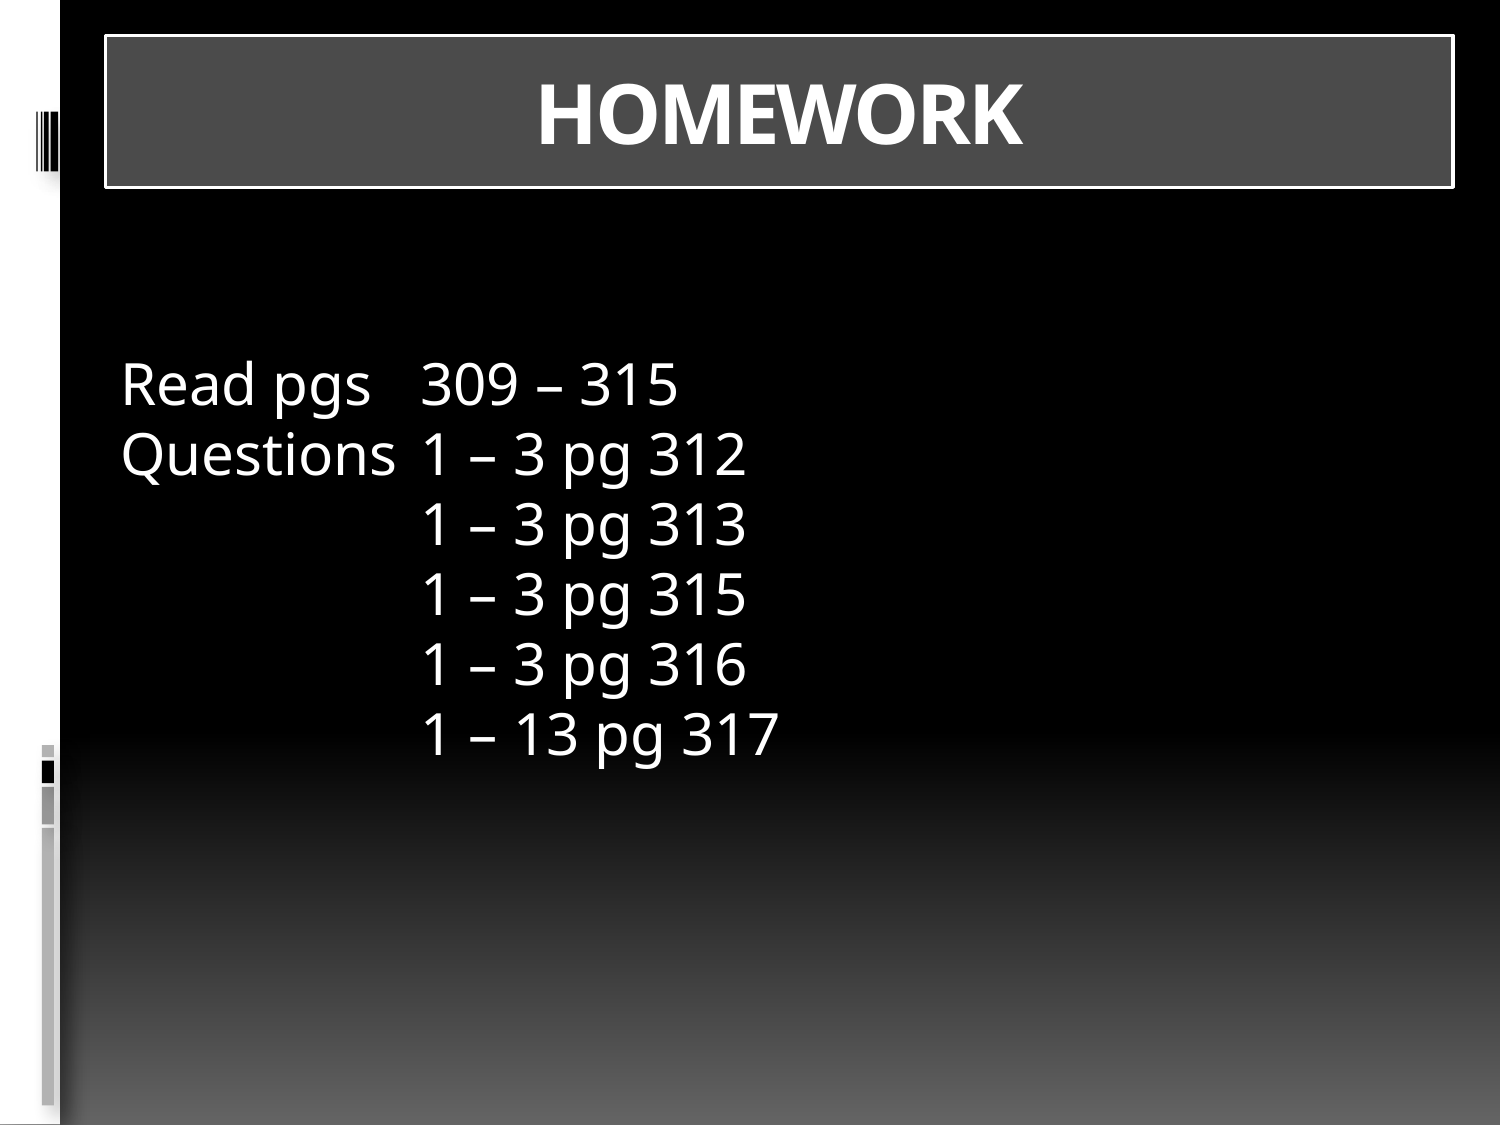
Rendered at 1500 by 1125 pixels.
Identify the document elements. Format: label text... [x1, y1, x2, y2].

text_box Read pgs 309 – 315 Questions 1 – 3 pg 312 1 – 3 pg 313 1 – 3 pg 315 1 – 3 pg 316 1 – 13 pg 317 [105, 339, 1313, 775]
text_box HOMEWORK [105, 35, 1453, 188]
